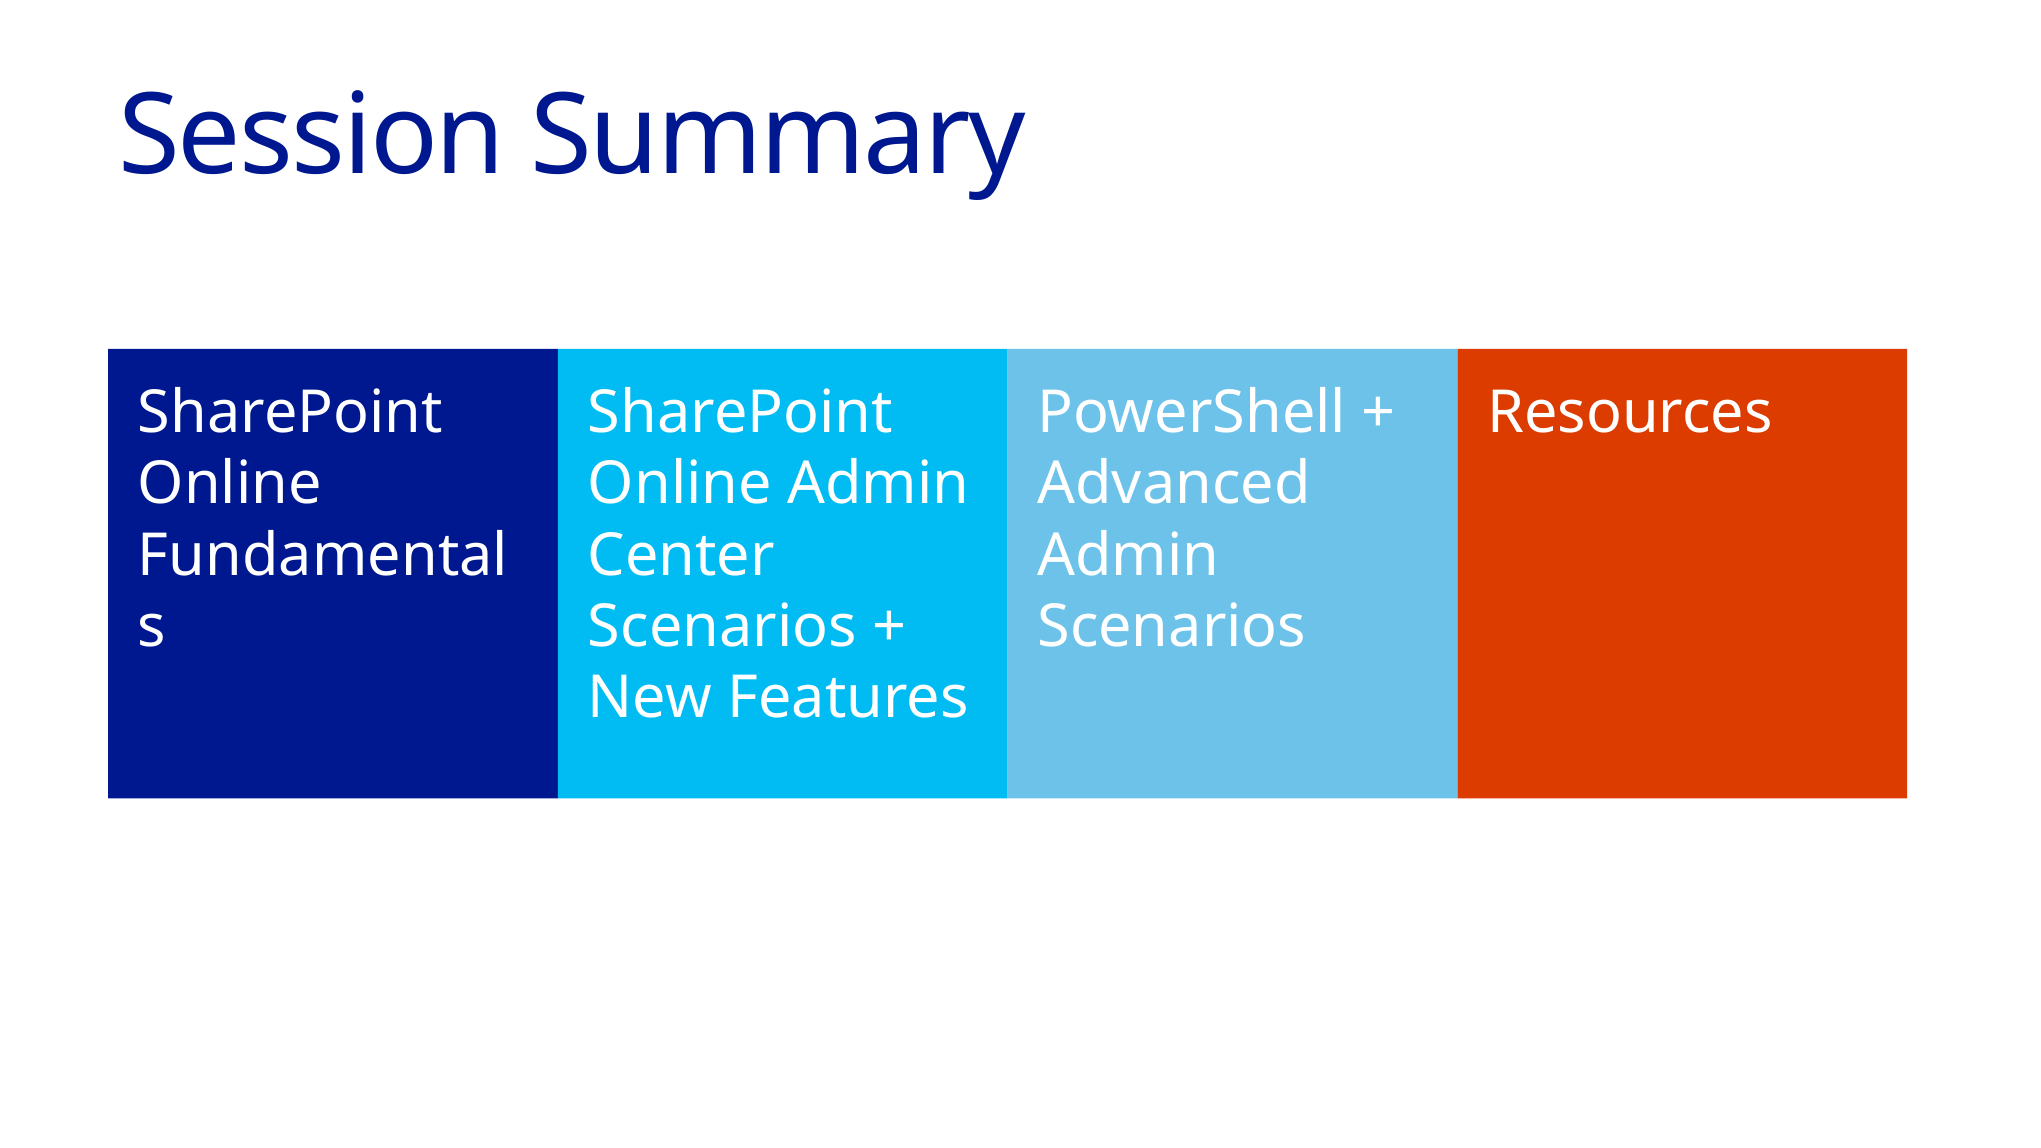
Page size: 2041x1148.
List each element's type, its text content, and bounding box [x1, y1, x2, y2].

text_box PowerShell + Advanced Admin Scenarios [1007, 348, 1458, 799]
text_box SharePoint Online Fundamentals [107, 348, 557, 799]
text_box SharePoint Online Admin Center Scenarios + New Features [557, 348, 1007, 799]
text_box Resources [1458, 348, 1908, 799]
title Session Summary [94, 61, 2041, 212]
